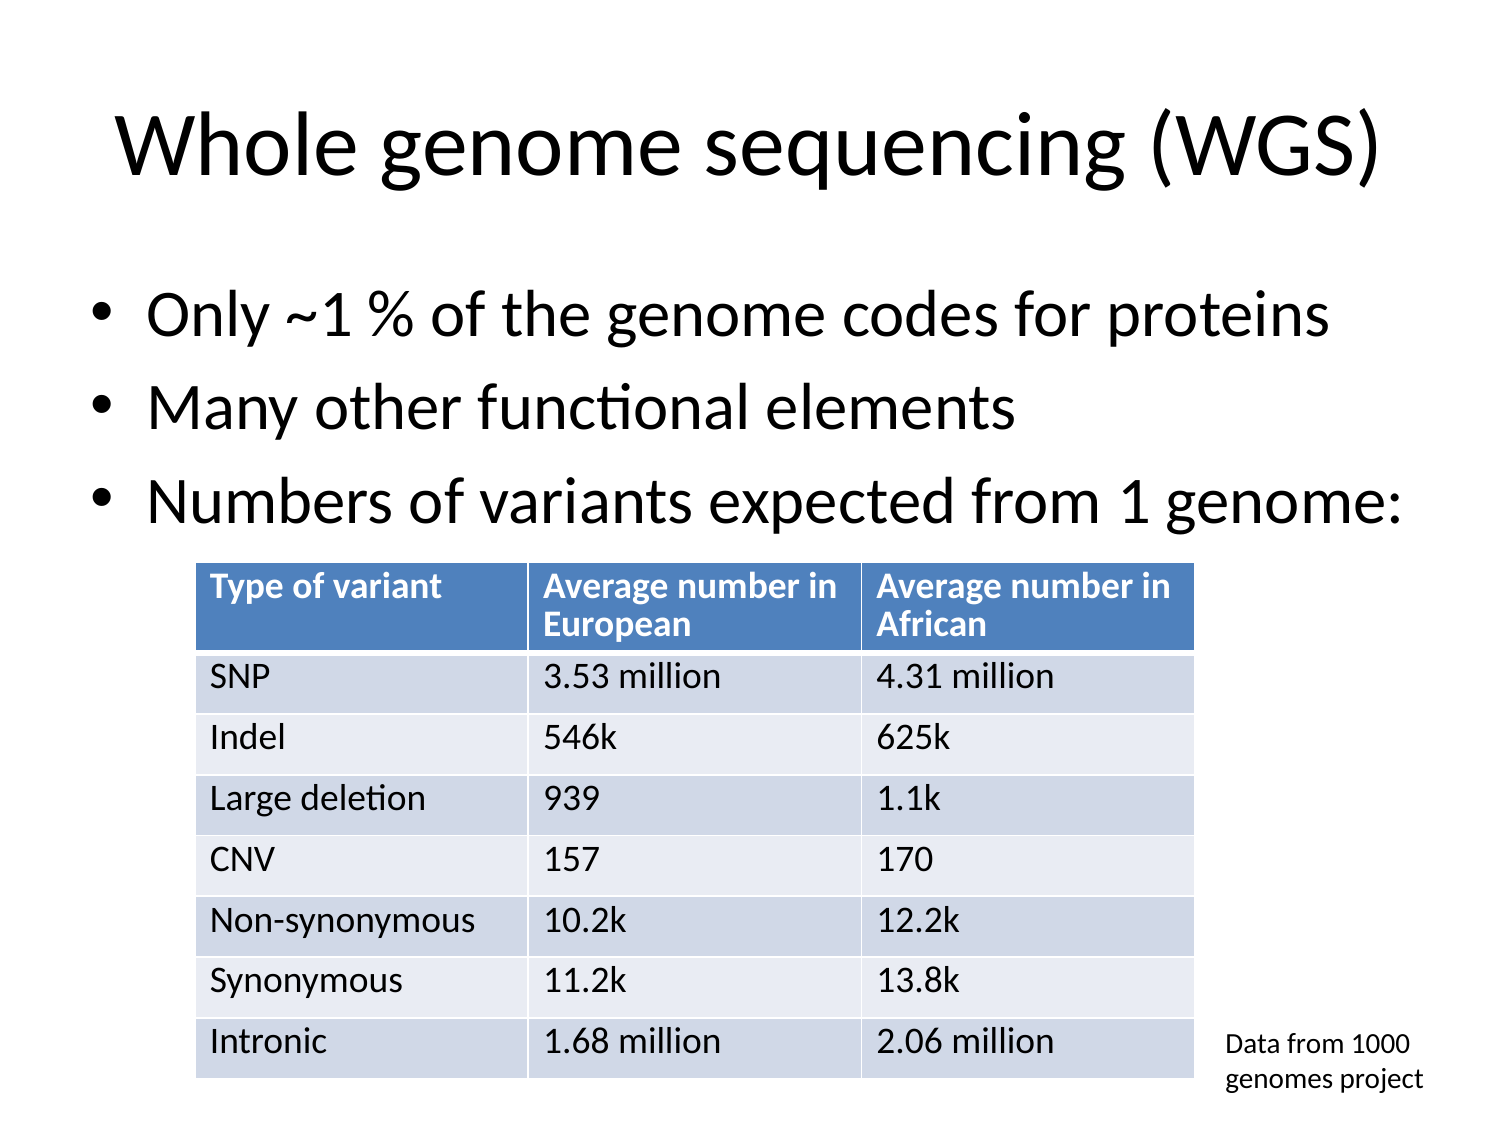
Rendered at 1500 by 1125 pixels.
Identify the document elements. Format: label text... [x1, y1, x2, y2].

title Whole genome sequencing (WGS) [75, 45, 1425, 233]
table_cell 546k [529, 715, 861, 774]
table_header Average number in African [862, 563, 1194, 650]
table_cell 10.2k [529, 897, 861, 956]
table_cell Large deletion [196, 776, 527, 835]
table_cell SNP [196, 656, 527, 713]
table_cell 1.1k [862, 776, 1194, 835]
table_cell 13.8k [862, 958, 1194, 1017]
table_cell 157 [529, 836, 861, 895]
table_cell 3.53 million [529, 656, 861, 713]
table_header Average number in European [529, 563, 861, 650]
table_cell 4.31 million [862, 656, 1194, 713]
table_cell Indel [196, 715, 527, 774]
table_cell Non-synonymous [196, 897, 527, 956]
table_cell 11.2k [529, 958, 861, 1017]
table_cell 1.68 million [529, 1019, 861, 1078]
table_header Type of variant [196, 563, 527, 650]
list Only ~1 % of the genome codes for proteins Many other functional elements Numbers of variants expected from 1 genome: [75, 262, 1425, 1005]
table_cell 939 [529, 776, 861, 835]
table_cell 12.2k [862, 897, 1194, 956]
table_cell 625k [862, 715, 1194, 774]
table_cell 170 [862, 836, 1194, 895]
table_cell CNV [196, 836, 527, 895]
table_cell 2.06 million [862, 1019, 1194, 1078]
text_box Data from 1000 genomes project [1210, 1017, 1471, 1102]
table_cell Intronic [196, 1019, 527, 1078]
table_cell Synonymous [196, 958, 527, 1017]
